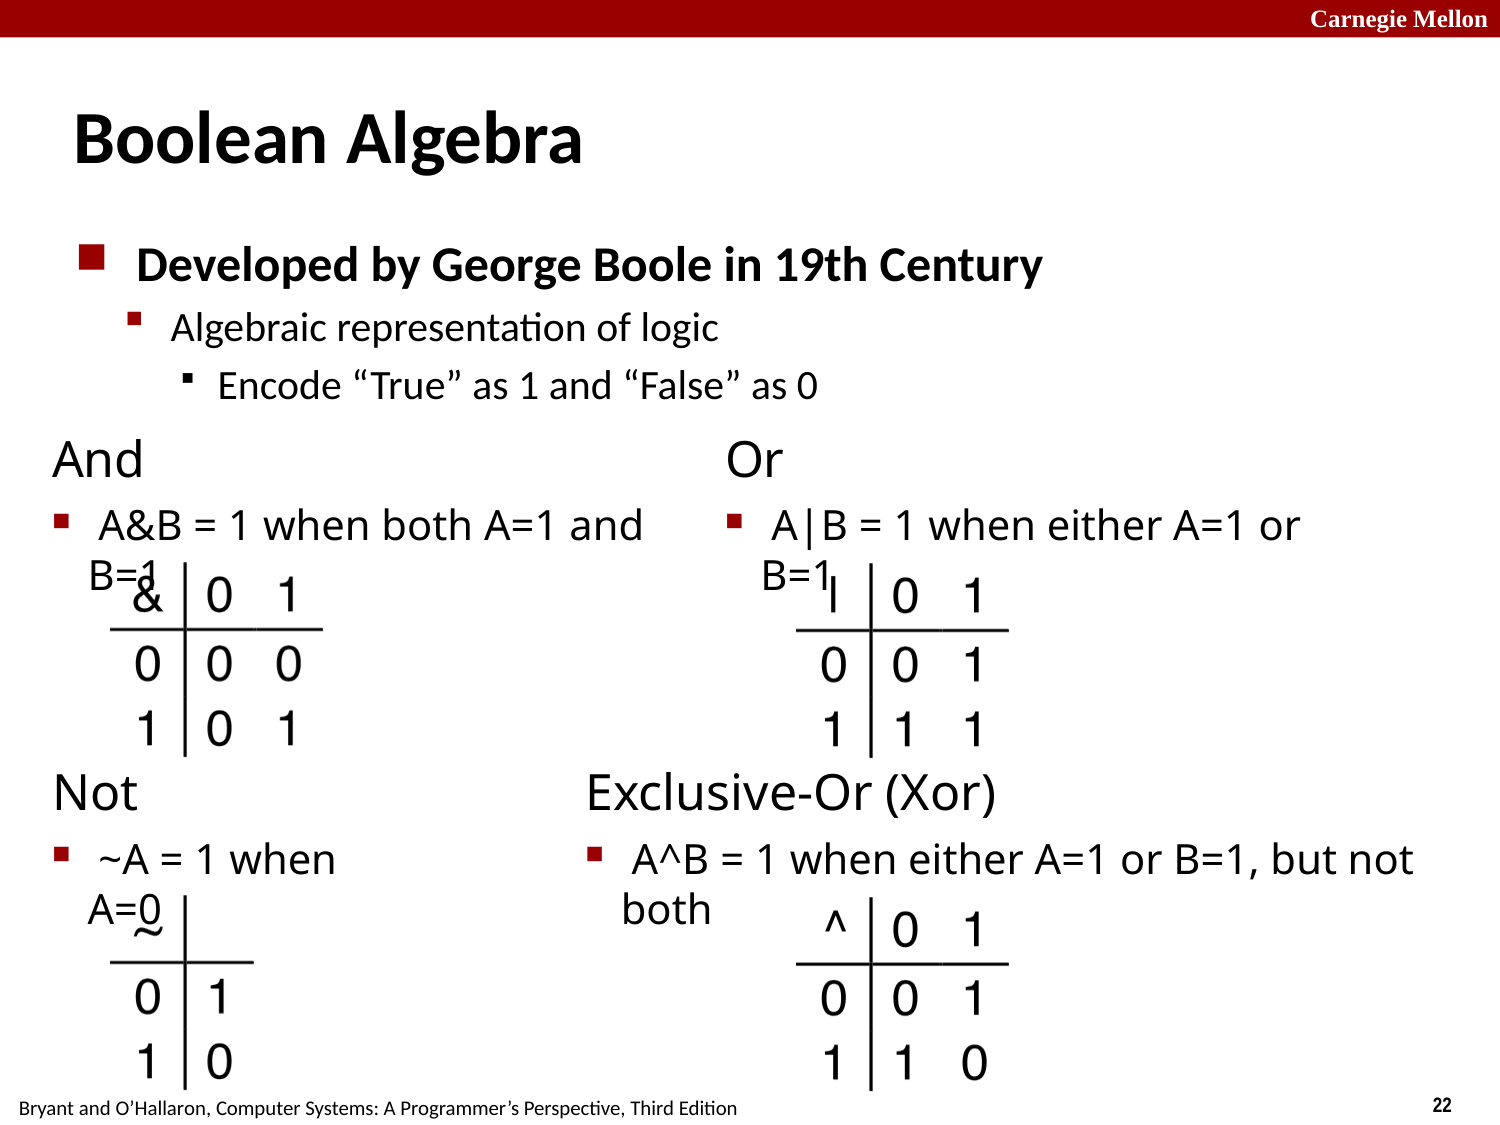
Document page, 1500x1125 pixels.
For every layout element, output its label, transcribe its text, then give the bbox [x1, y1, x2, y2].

picture [95, 895, 326, 1122]
picture [780, 896, 1011, 1124]
picture [95, 562, 326, 789]
text_box Not ~A = 1 when A=0 [52, 760, 396, 896]
list Developed by George Boole in 19th Century Algebraic representation of logic Encode “True” as 1 and “False” as 0 [64, 223, 1361, 1040]
text_box Or A|B = 1 when either A=1 or B=1 [725, 427, 1340, 563]
picture [780, 563, 1011, 790]
title Boolean Algebra [58, 71, 1305, 197]
text_box And A&B = 1 when both A=1 and B=1 [52, 427, 667, 563]
text_box Exclusive-Or (Xor) A^B = 1 when either A=1 or B=1, but not both [585, 760, 1436, 896]
